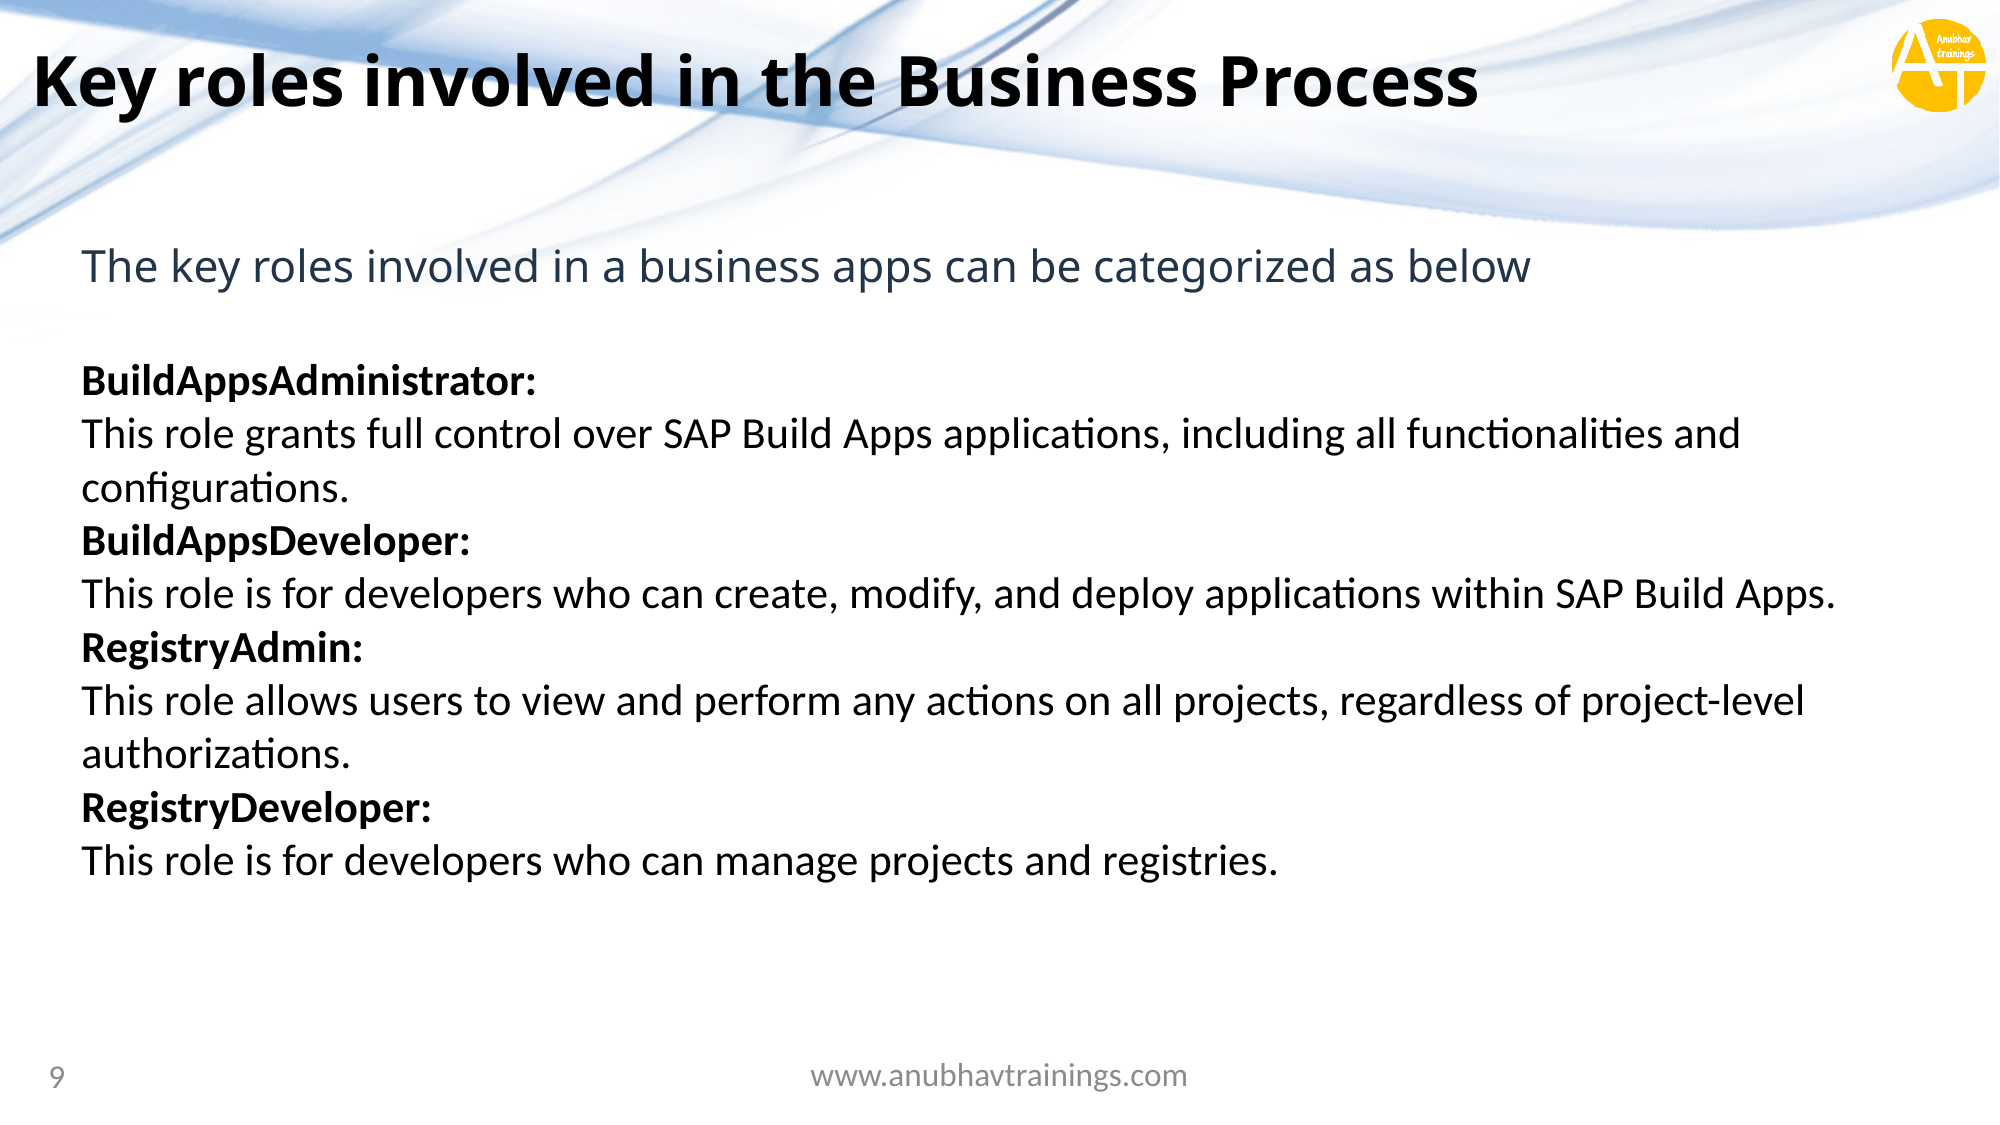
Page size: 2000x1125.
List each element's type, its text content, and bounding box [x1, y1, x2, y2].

slide_number 9 [33, 1045, 134, 1106]
text_box BuildAppsAdministrator: This role grants full control over SAP Build Apps applications, including all functionalities and configurations. BuildAppsDeveloper: This role is for developers who can create, modify, and deploy applications within SAP Build Apps. RegistryAdmin: This role allows users to view and perform any actions on all projects, regardless of project-level authorizations. RegistryDeveloper: This role is for developers who can manage projects and registries. [66, 343, 1933, 892]
footer www.anubhavtrainings.com [683, 1042, 1317, 1103]
picture [0, 0, 2000, 1125]
title Key roles involved in the Business Process [16, 29, 1817, 146]
text_box The key roles involved in a business apps can be categorized as below [66, 230, 1967, 299]
